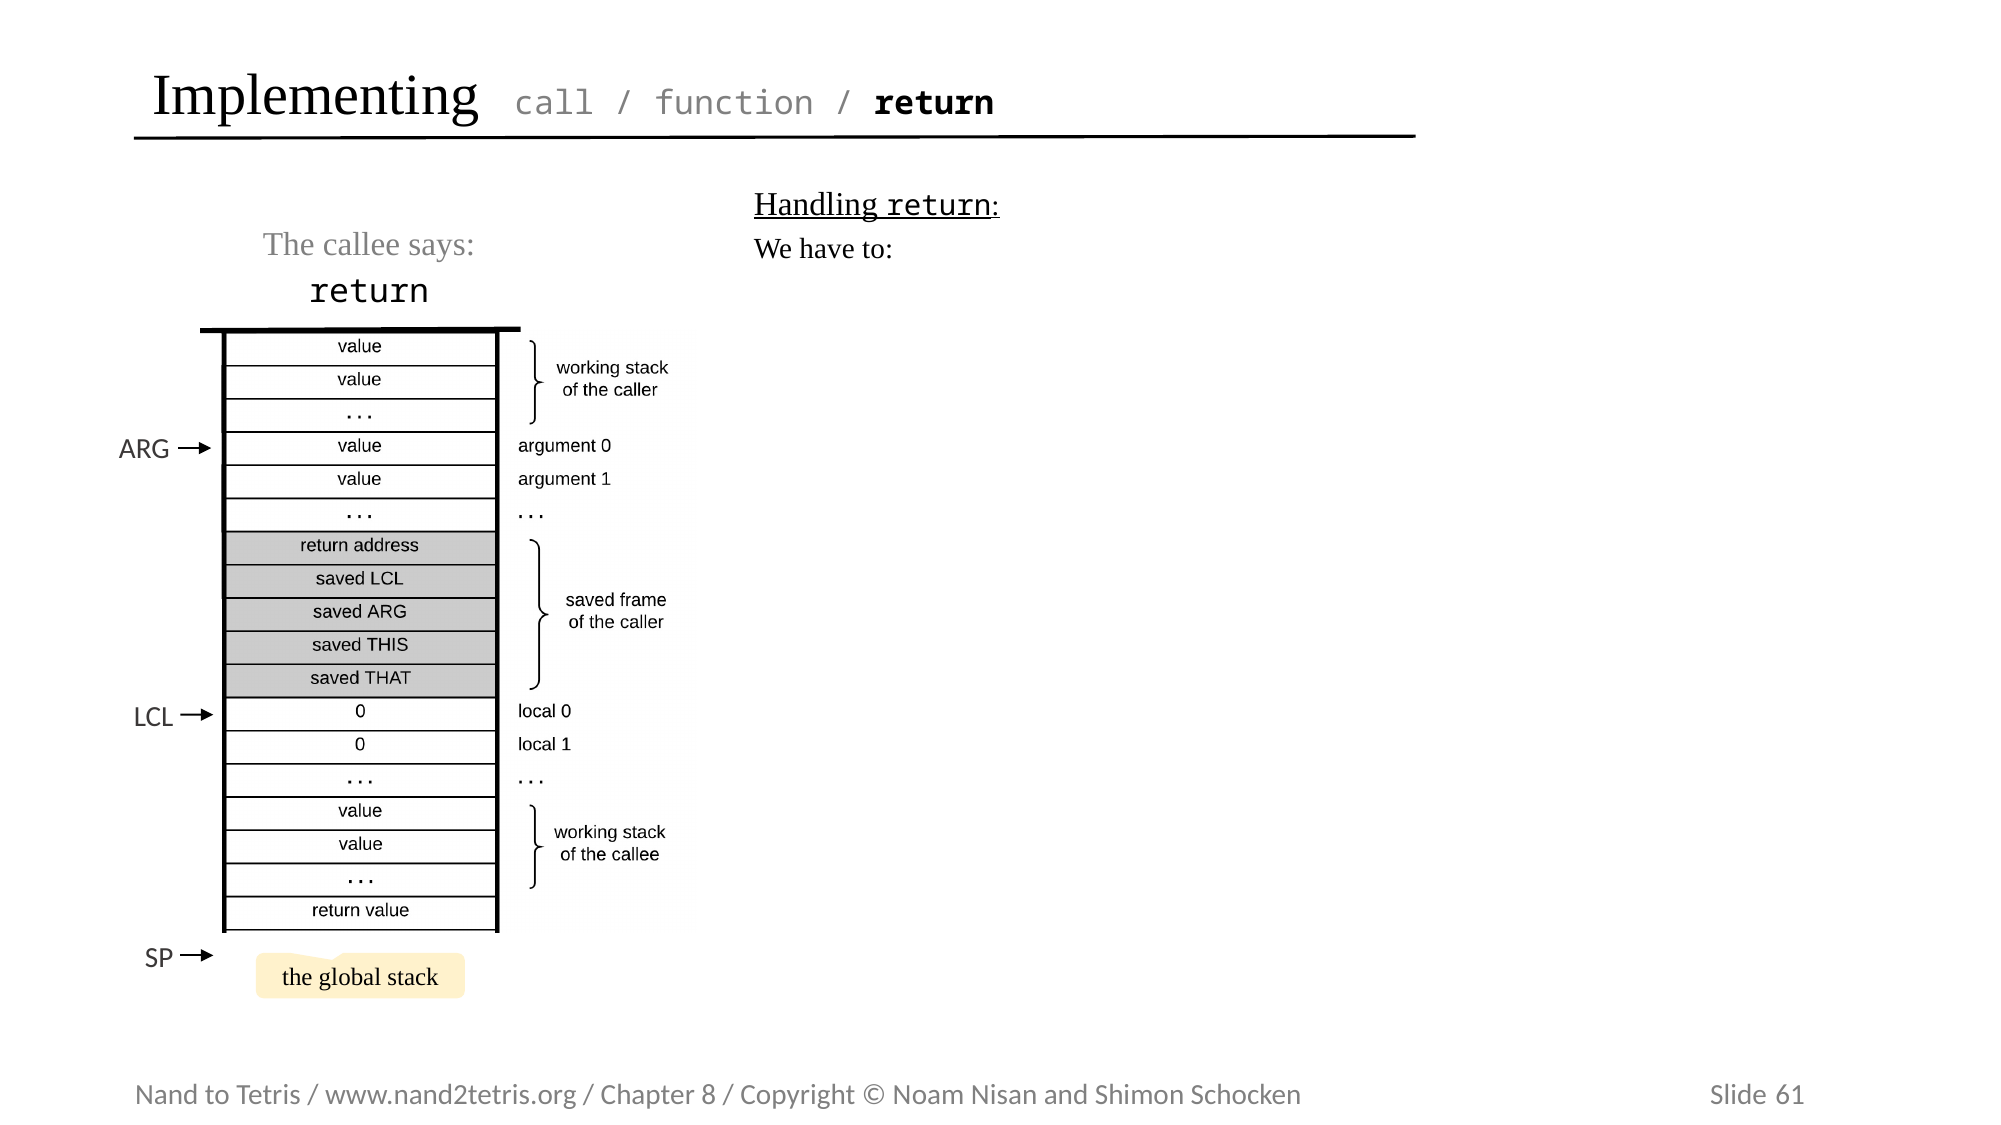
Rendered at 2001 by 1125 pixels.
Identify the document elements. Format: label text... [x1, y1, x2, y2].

text_box Handling return: We have to: [738, 174, 1407, 456]
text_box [16, 690, 214, 739]
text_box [102, 422, 212, 471]
text_box the global stack [255, 952, 466, 999]
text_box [16, 931, 214, 980]
title Implementing call / function / return [137, 48, 1417, 144]
text_box The callee says: return [24, 215, 715, 353]
picture [221, 329, 697, 933]
